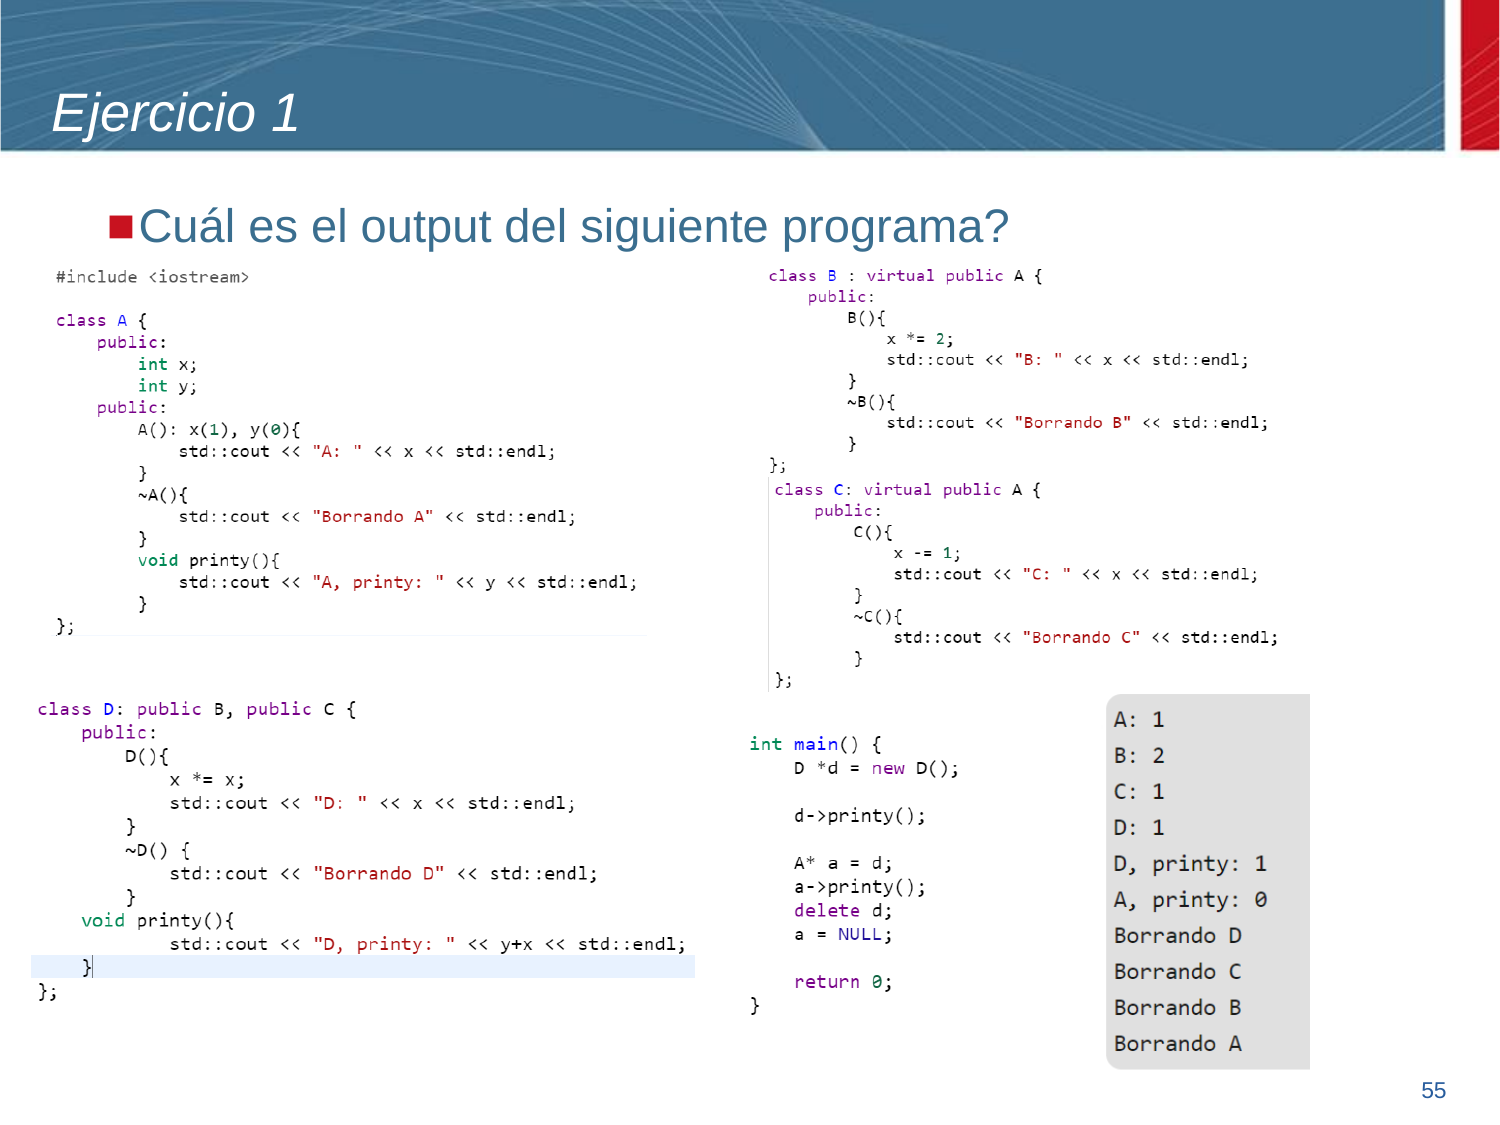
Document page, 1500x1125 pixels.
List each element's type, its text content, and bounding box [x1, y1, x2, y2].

picture [745, 728, 967, 1030]
slide_number 55 [1419, 1078, 1449, 1104]
picture [768, 269, 1310, 1086]
list Cuál es el output del siguiente programa? [70, 184, 1422, 270]
picture [31, 691, 695, 1005]
title Ejercicio 1 [51, 3, 1403, 145]
picture [0, 0, 1500, 158]
picture [51, 269, 647, 636]
